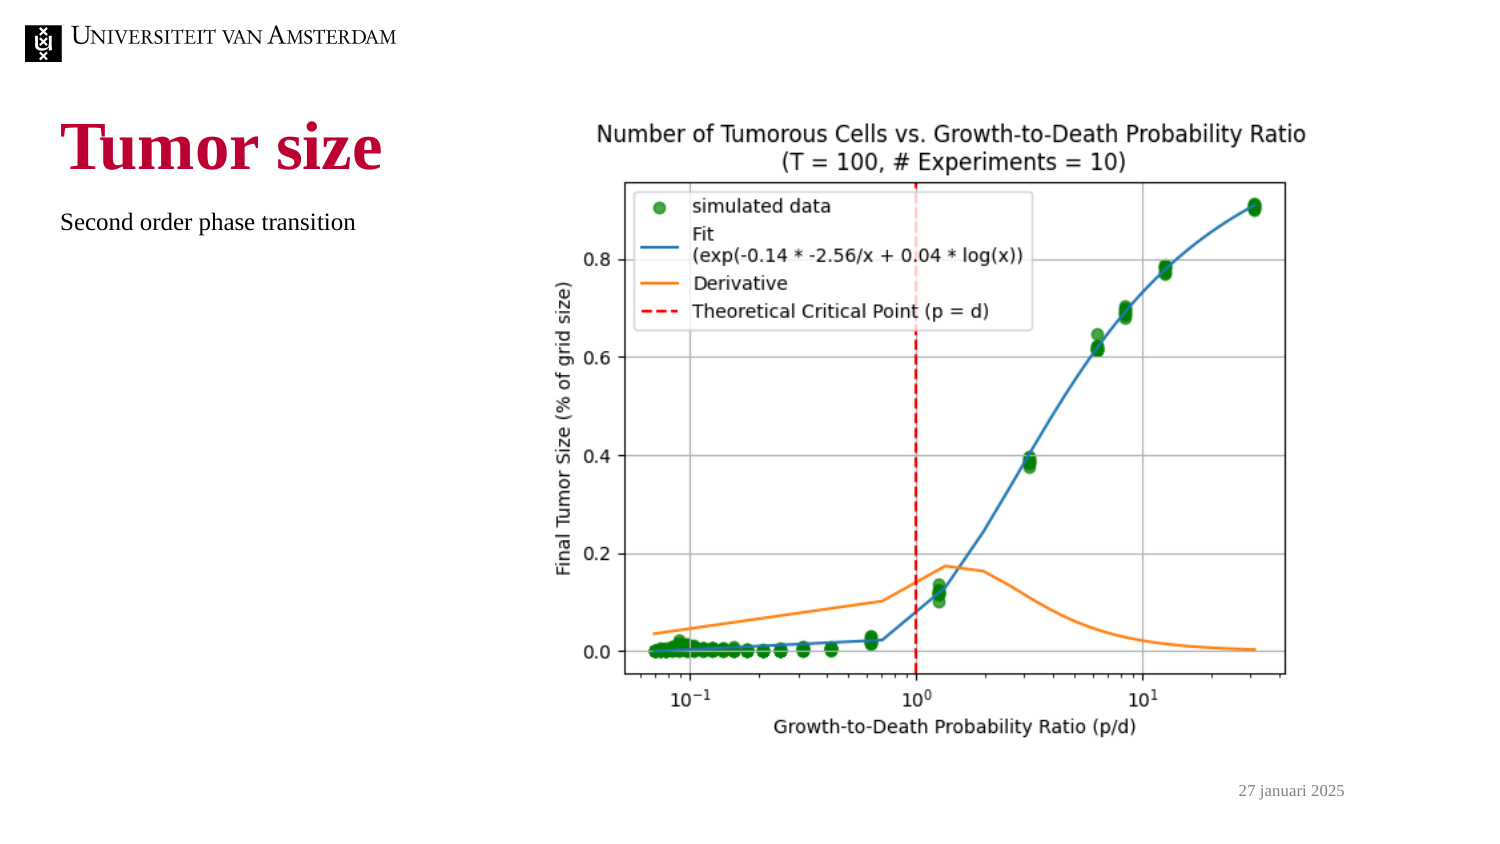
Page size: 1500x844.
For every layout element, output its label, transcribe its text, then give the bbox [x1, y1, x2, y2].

title Tumor size [60, 87, 1437, 197]
picture [518, 105, 1370, 744]
picture [25, 25, 396, 62]
list Second order phase transition [60, 209, 427, 746]
